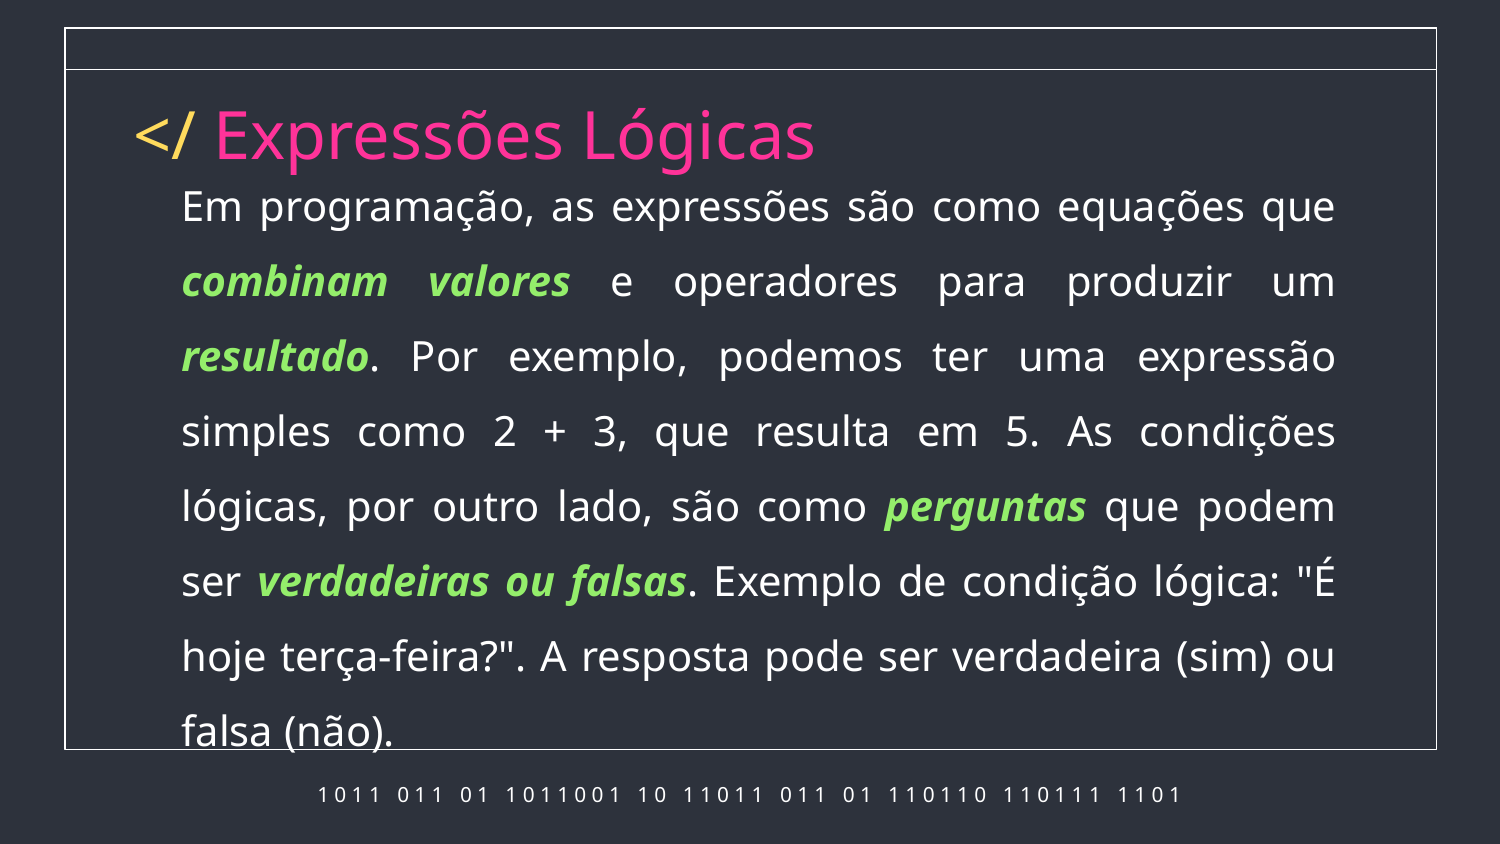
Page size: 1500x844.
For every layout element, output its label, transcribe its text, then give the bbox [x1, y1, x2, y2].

list Em programação, as expressões são como equações que combinam valores e operadores para produzir um resultado. Por exemplo, podemos ter uma expressão simples como 2 + 3, que resulta em 5. As condições lógicas, por outro lado, são como perguntas que podem ser verdadeiras ou falsas. Exemplo de condição lógica: "É hoje terça-feira?". A resposta pode ser verdadeira (sim) ou falsa (não). [141, 139, 1352, 318]
title </ Expressões Lógicas [118, 78, 1382, 170]
